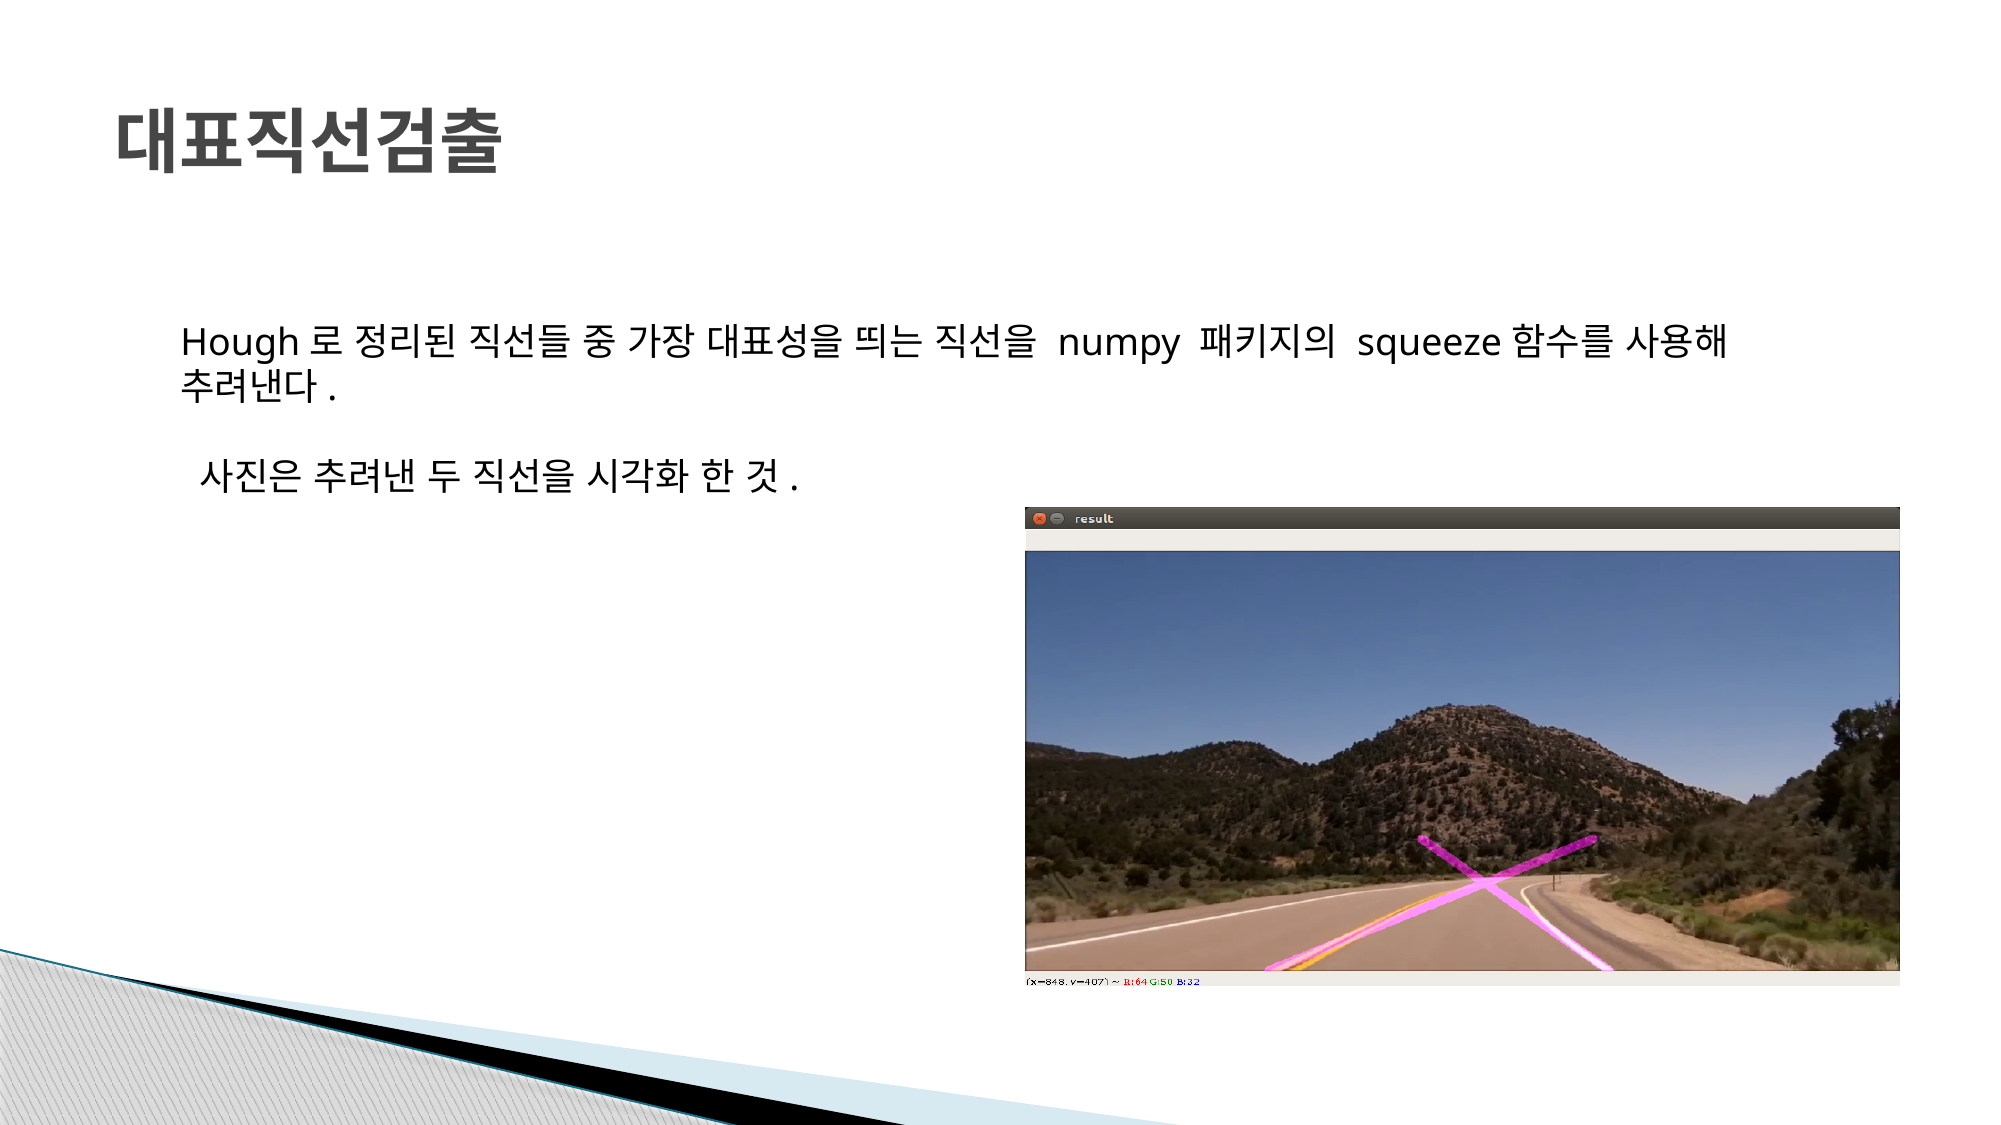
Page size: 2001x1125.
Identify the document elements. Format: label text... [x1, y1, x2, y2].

text_box Hough로 정리된 직선들 중 가장 대표성을 띄는 직선을 numpy 패키지의 squeeze함수를 사용해 추려낸다. 사진은 추려낸 두 직선을 시각화 한 것. [165, 310, 1835, 506]
title 대표직선검출 [99, 45, 1900, 233]
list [1025, 507, 1901, 986]
